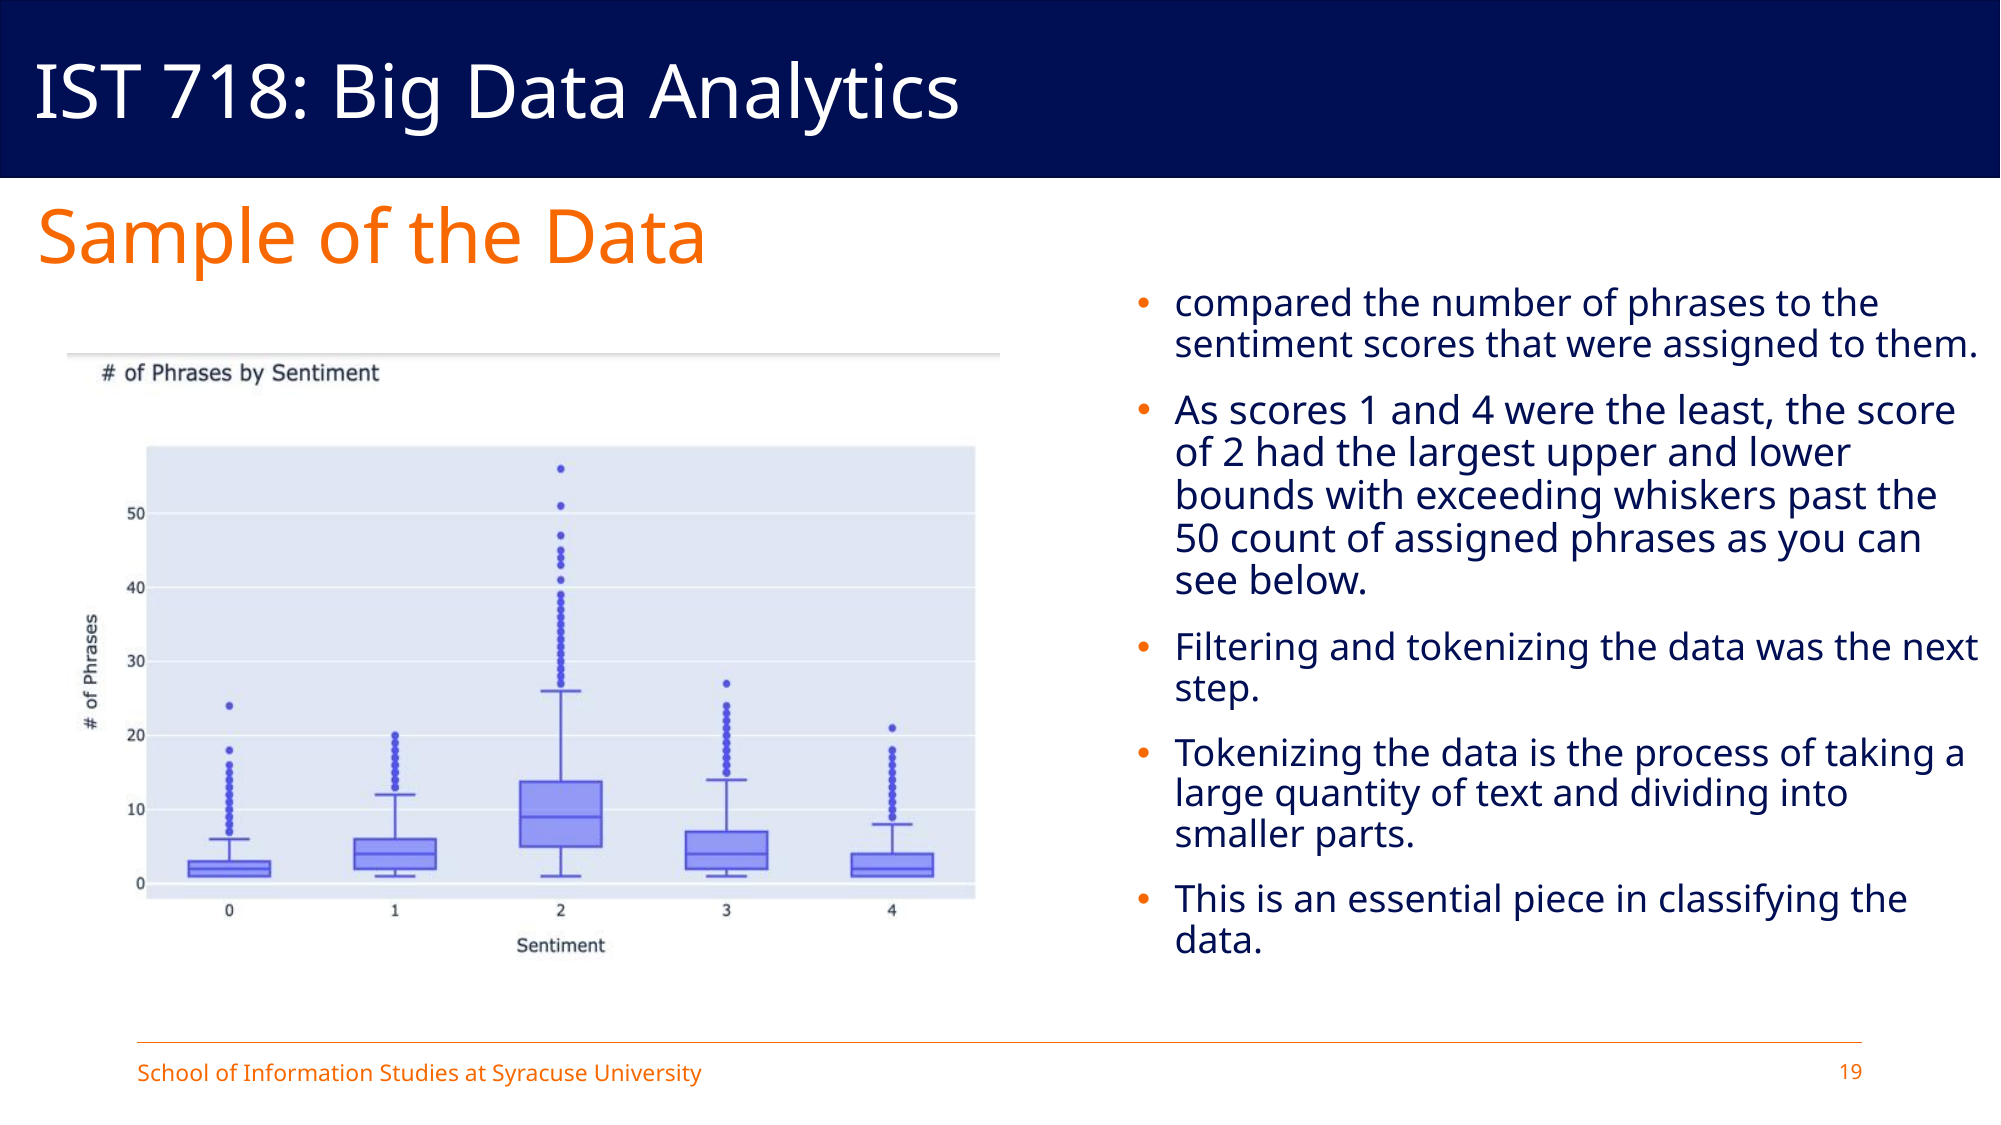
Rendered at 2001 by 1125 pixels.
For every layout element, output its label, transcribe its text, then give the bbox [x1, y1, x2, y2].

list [66, 353, 1000, 961]
text_box compared the number of phrases to the sentiment scores that were assigned to them. As scores 1 and 4 were the least, the score of 2 had the largest upper and lower bounds with exceeding whiskers past the 50 count of assigned phrases as you can see below. Filtering and tokenizing the data was the next step. Tokenizing the data is the process of taking a large quantity of text and dividing into smaller parts. This is an essential piece in classifying the data. [1137, 276, 1986, 1045]
title Sample of the Data [37, 178, 1234, 303]
text_box IST 718: Big Data Analytics [0, 0, 2000, 178]
